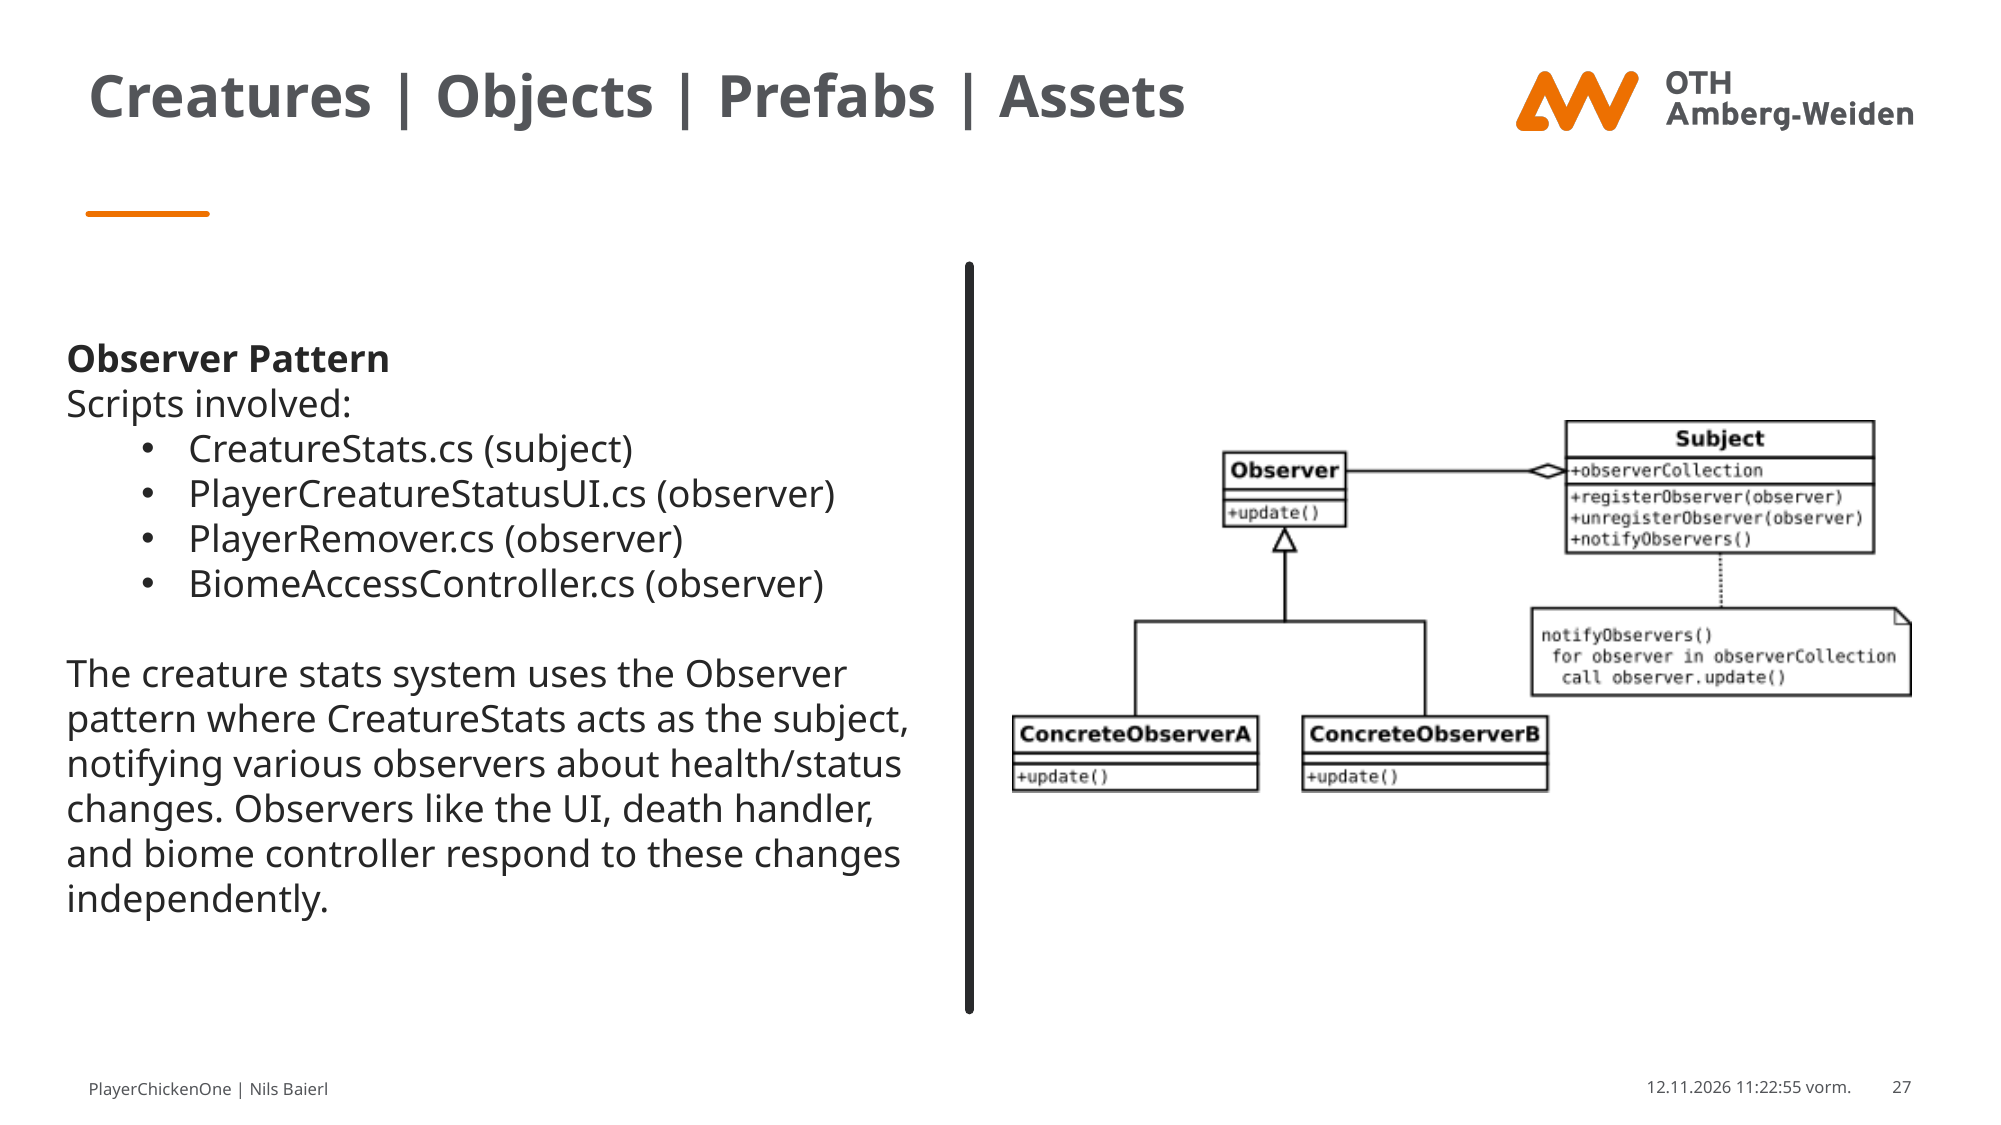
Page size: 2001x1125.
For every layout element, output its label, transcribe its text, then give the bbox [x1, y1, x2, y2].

text_box Observer Pattern Scripts involved: CreatureStats.cs (subject) PlayerCreatureStatusUI.cs (observer) PlayerRemover.cs (observer) BiomeAccessController.cs (observer) The creature stats system uses the Observer pattern where CreatureStats acts as the subject, notifying various observers about health/status changes. Observers like the UI, death handler, and biome controller respond to these changes independently. [51, 327, 958, 928]
footer PlayerChickenOne | Nils Baierl [88, 1065, 1329, 1113]
slide_number 27 [1860, 1065, 1912, 1113]
title Creatures | Objects | Prefabs | Assets [88, 66, 1445, 126]
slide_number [1562, 1065, 1853, 1113]
picture [1490, 41, 1941, 160]
picture [1012, 419, 1912, 793]
